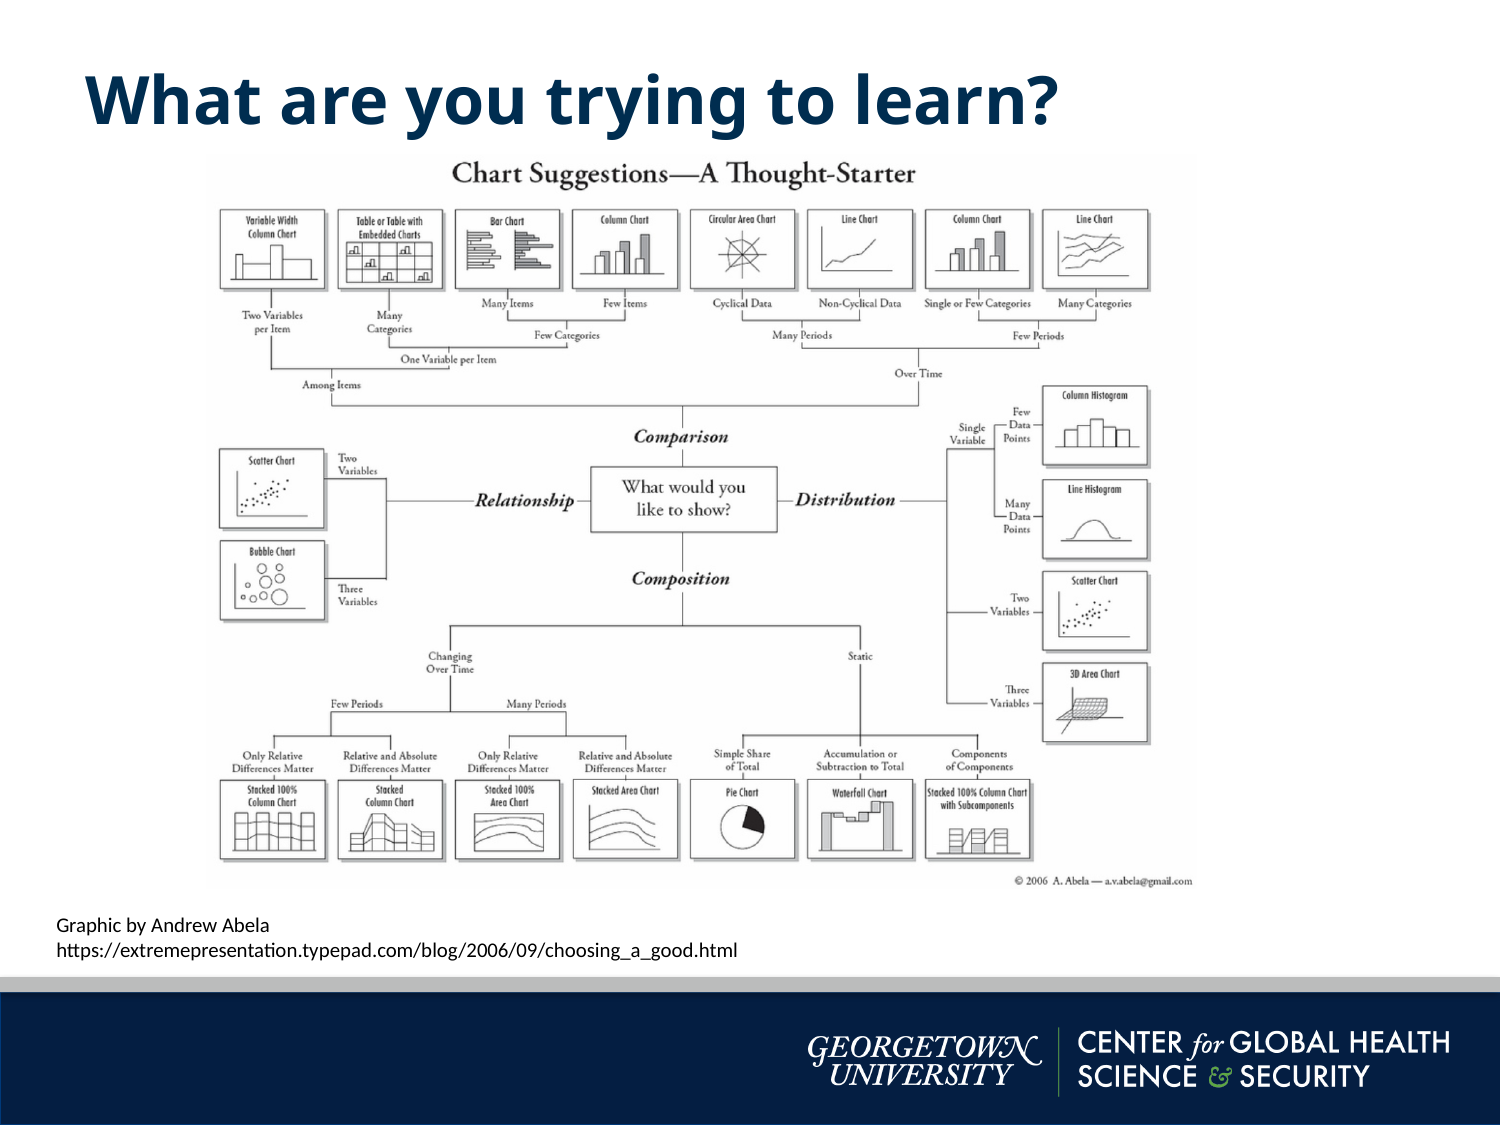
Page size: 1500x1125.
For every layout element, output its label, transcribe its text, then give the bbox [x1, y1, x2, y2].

picture [808, 1027, 1449, 1097]
text_box Graphic by Andrew Abela https://extremepresentation.typepad.com/blog/2006/09/choosing_a_good.html [41, 904, 753, 970]
text_box What are you trying to learn? [70, 50, 1153, 238]
picture [168, 154, 1222, 912]
